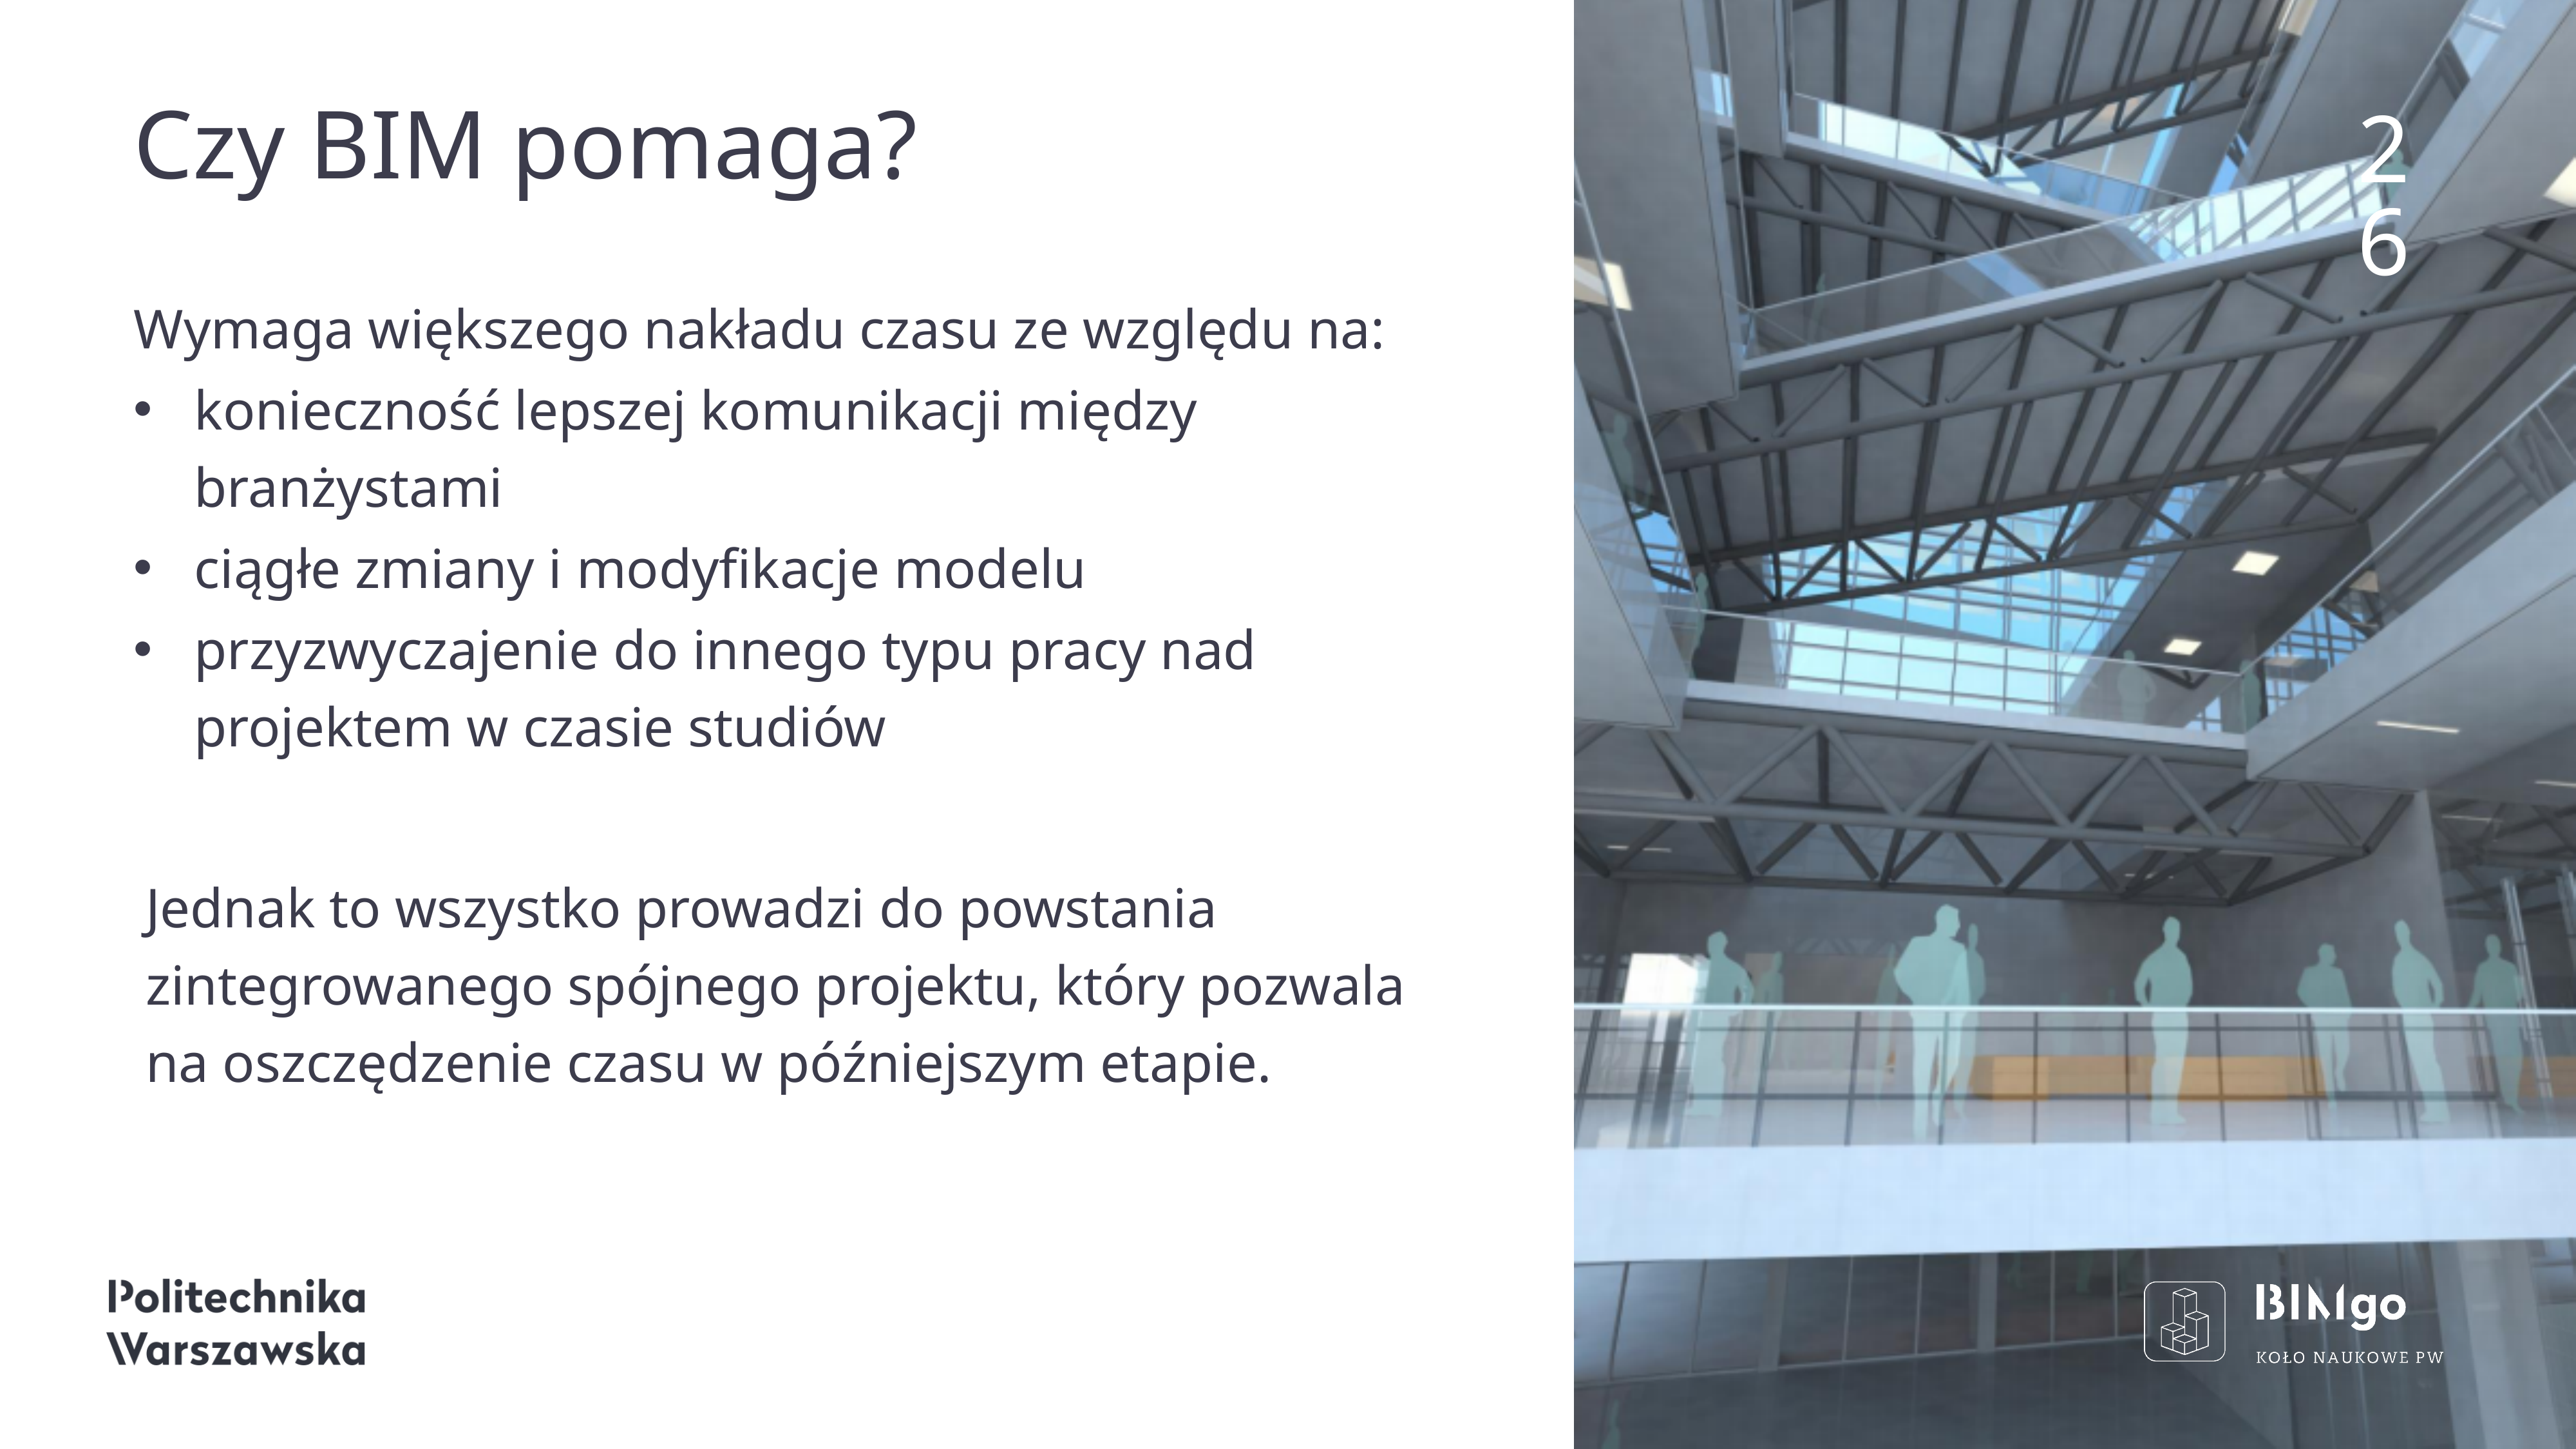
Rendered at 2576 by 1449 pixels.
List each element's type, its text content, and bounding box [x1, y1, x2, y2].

list Wymaga większego nakładu czasu ze względu na: konieczność lepszej komunikacji między branżystami ciągłe zmiany i modyfikacje modelu przyzwyczajenie do innego typu pracy nad projektem w czasie studiów [133, 281, 1417, 829]
text_box Czy BIM pomaga? [133, 95, 1061, 200]
picture [1574, 0, 2576, 1449]
text_box Jednak to wszystko prowadzi do powstania zintegrowanego spójnego projektu, który pozwala na oszczędzenie czasu w późniejszym etapie. [133, 849, 1444, 1105]
picture [106, 1278, 365, 1366]
